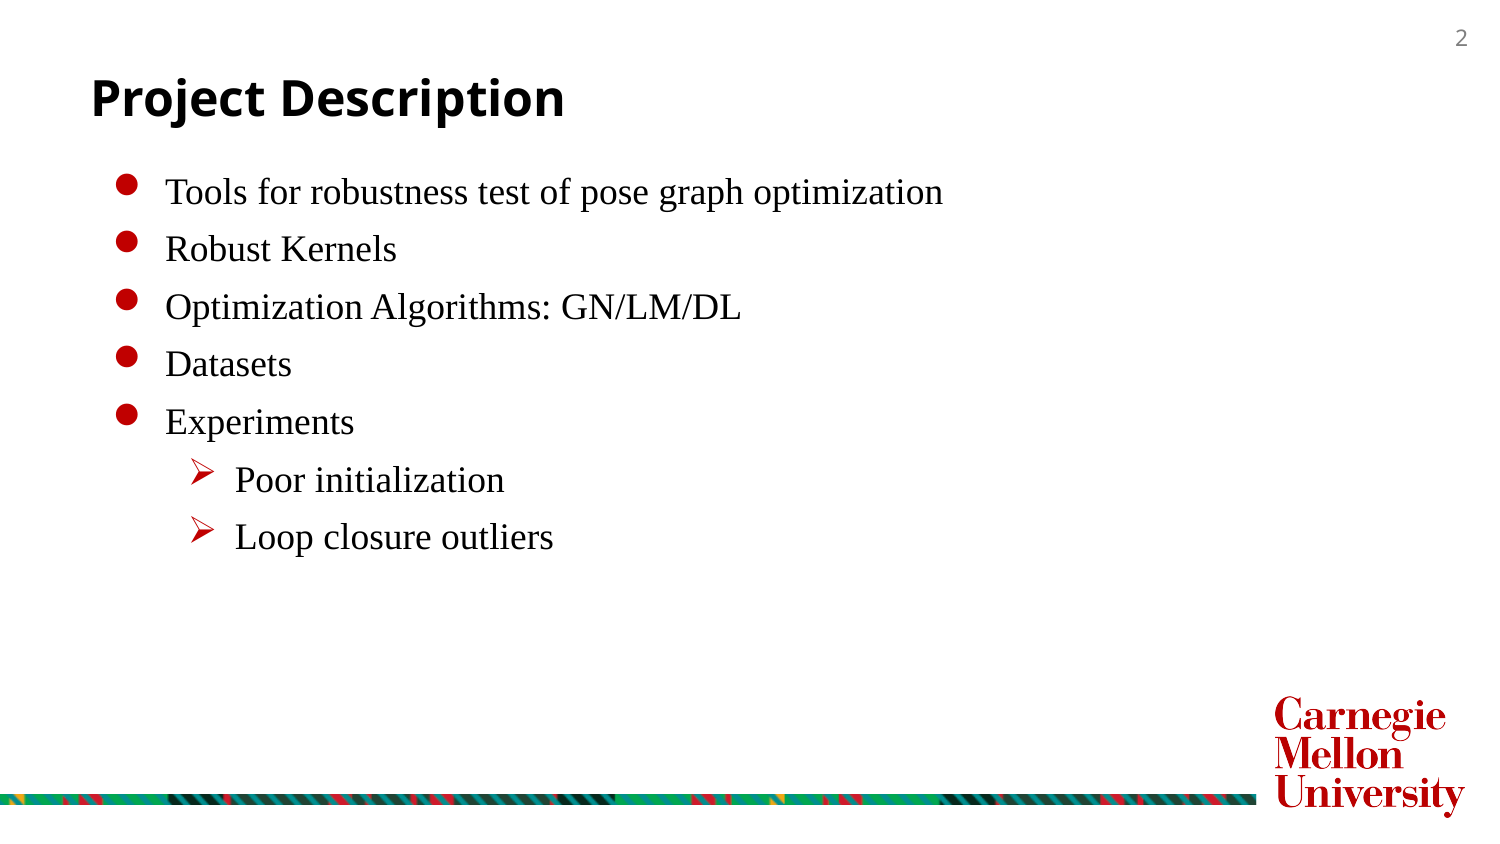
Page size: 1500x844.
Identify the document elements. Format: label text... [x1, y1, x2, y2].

picture [1275, 696, 1465, 818]
title Project Description [75, 59, 1425, 159]
list Tools for robustness test of pose graph optimization Robust Kernels Optimization Algorithms: GN/LM/DL Datasets Experiments Poor initialization Loop closure outliers [75, 159, 1425, 722]
picture [0, 794, 1257, 805]
